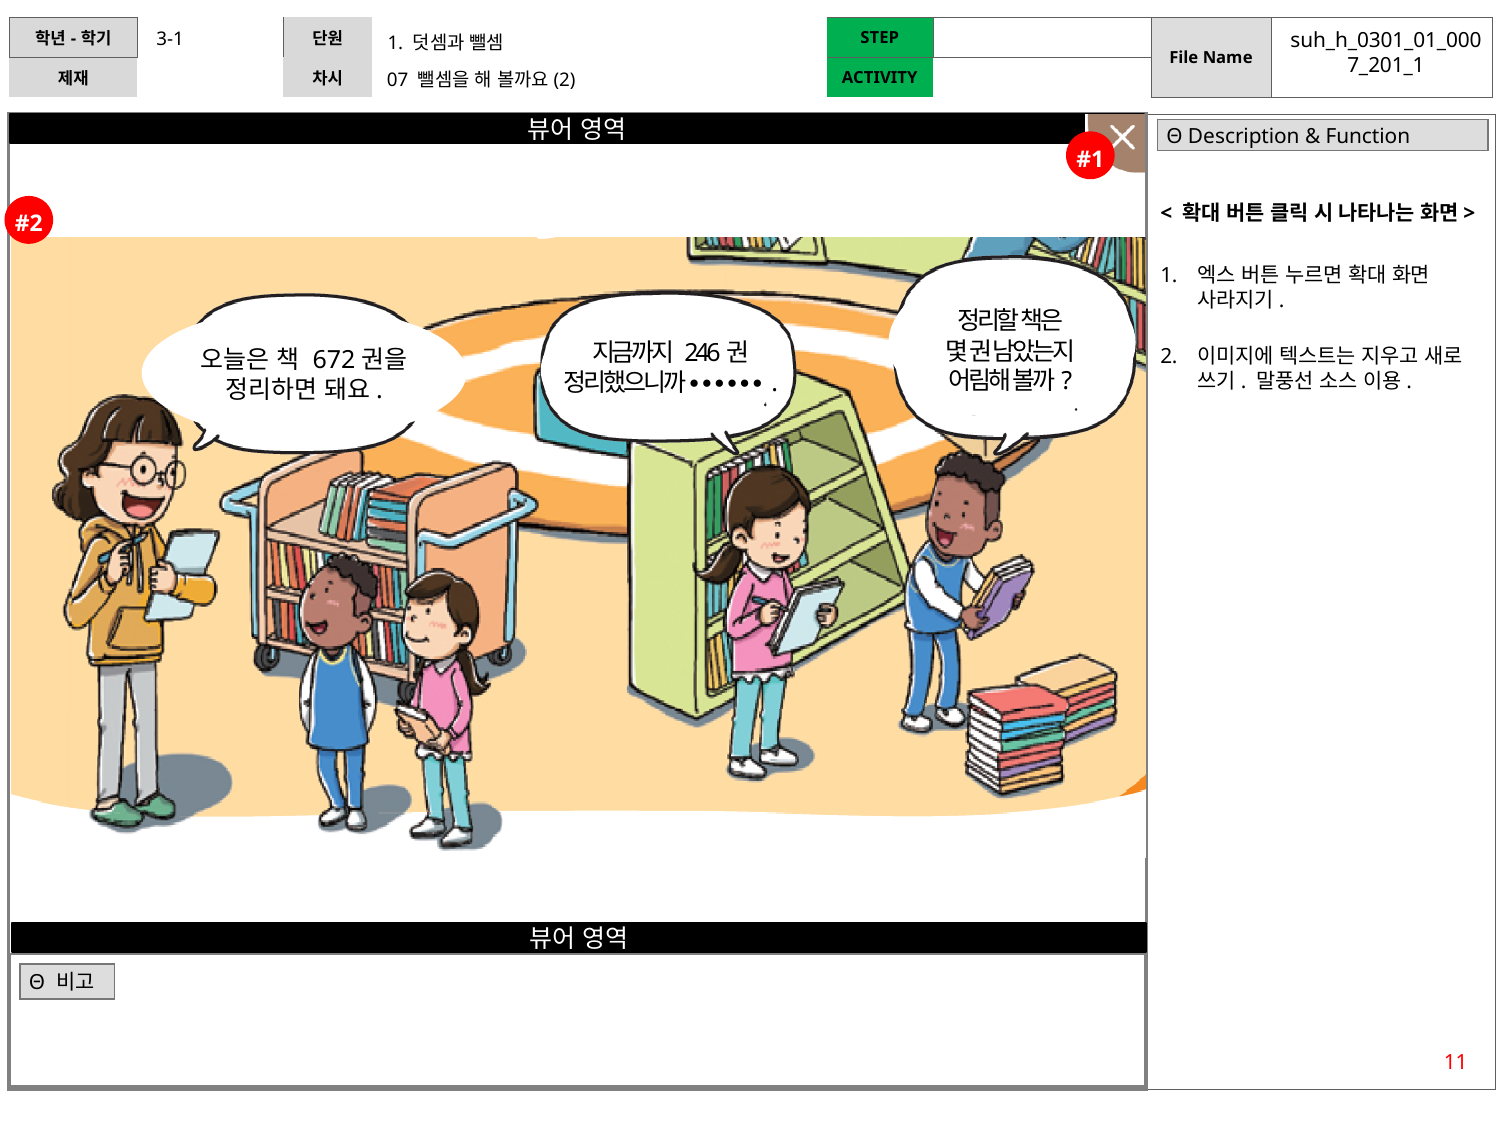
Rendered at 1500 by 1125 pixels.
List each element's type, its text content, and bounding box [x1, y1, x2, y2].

text_box suh_h_0301_01_0007_201_1 [1271, 18, 1500, 84]
table_header Θ Description & Function [1158, 120, 1487, 150]
text_box < 확대 버튼 클릭 시 나타나는 화면> 엑스 버튼 누르면 확대 화면 사라지기. 이미지에 텍스트는 지우고 새로 쓰기. 말풍선 소스 이용. [1145, 160, 1500, 426]
text_box #1 [1063, 131, 1095, 182]
text_box 3-1 [141, 18, 284, 55]
picture [11, 237, 1146, 858]
text_box 1. 덧셈과 뺄셈 [372, 23, 828, 48]
text_box 07 뺄셈을 해 볼까요(2) [372, 60, 821, 96]
text_box #2 [2, 193, 56, 238]
picture [1084, 113, 1145, 173]
